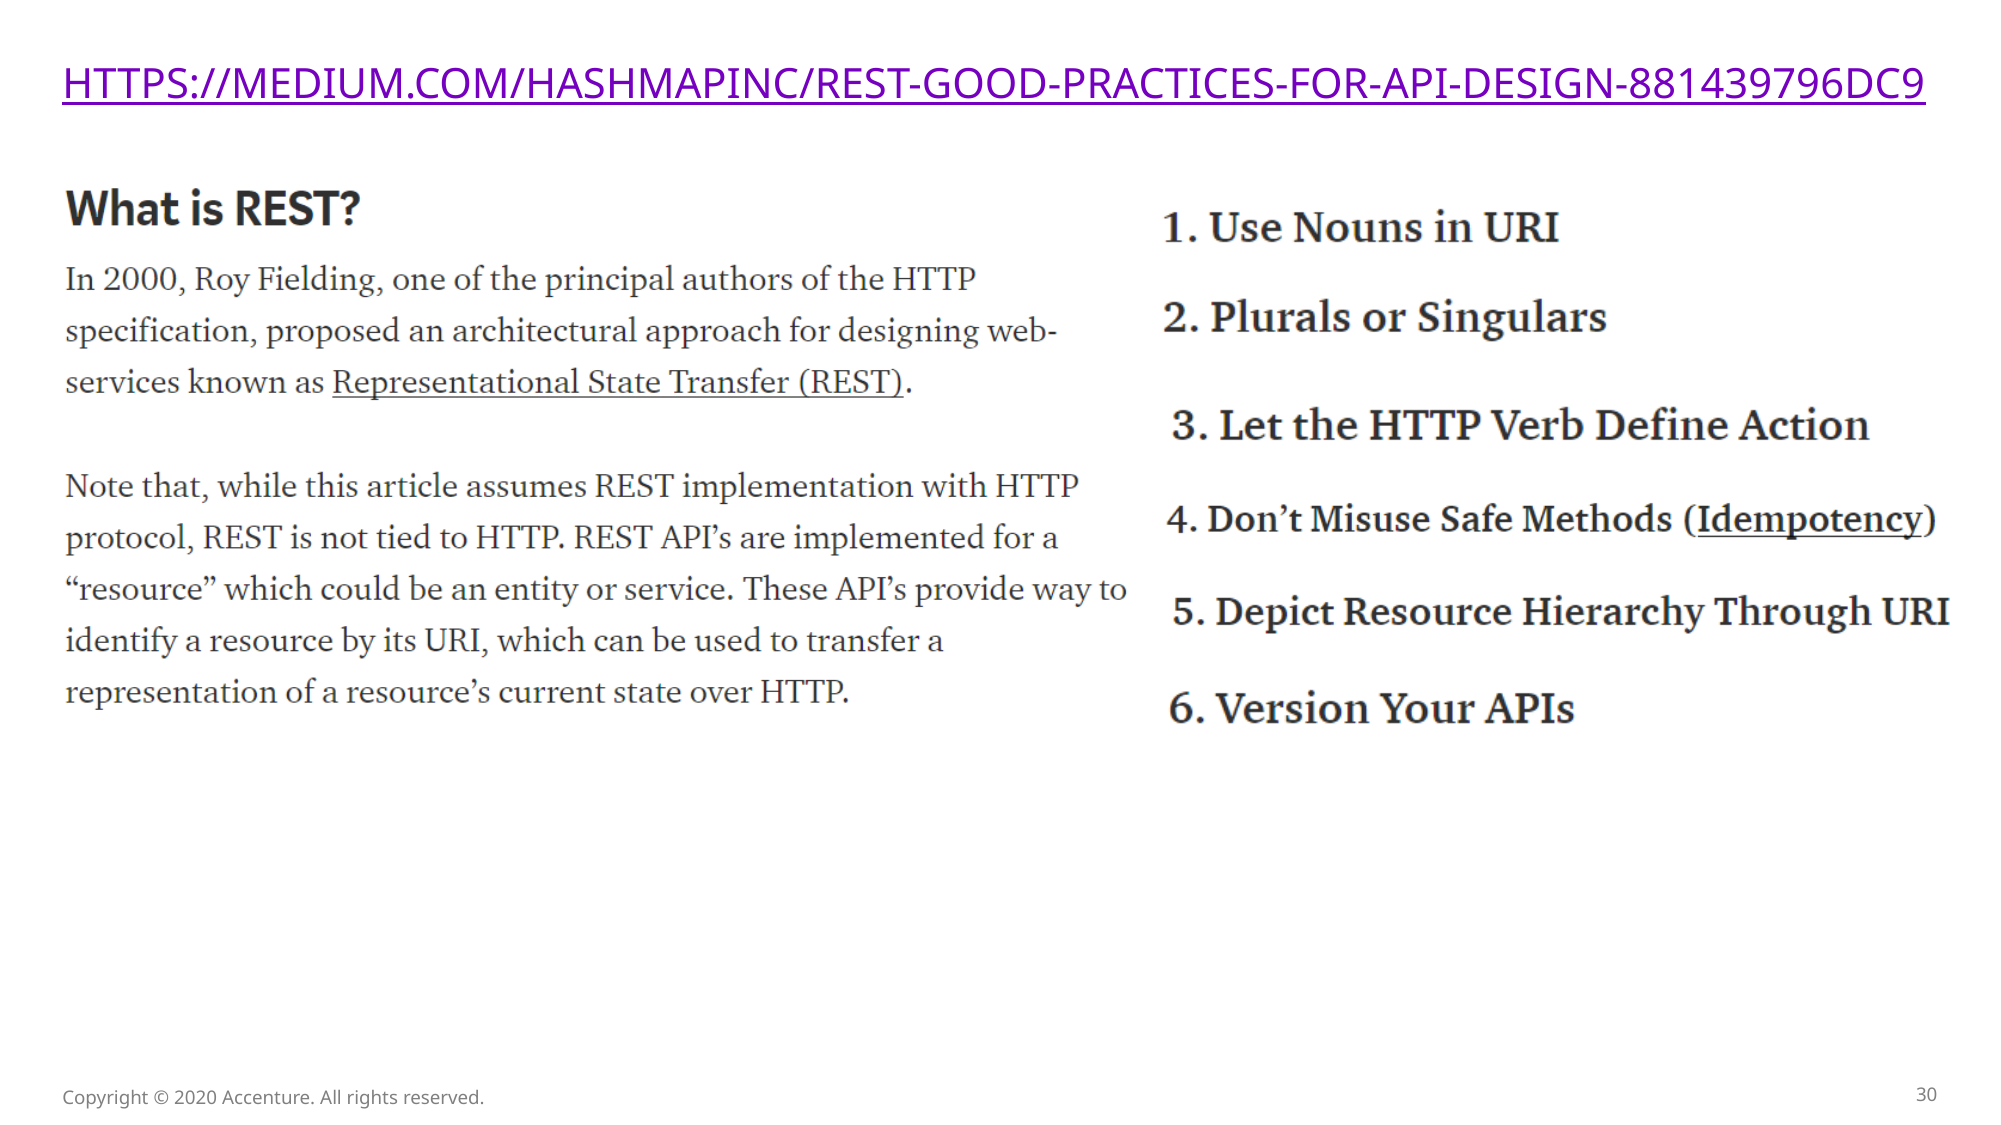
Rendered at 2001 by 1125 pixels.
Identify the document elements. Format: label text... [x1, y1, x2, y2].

title https://medium.com/hashmapinc/rest-good-practices-for-api-design-881439796dc9 [62, 62, 1938, 211]
picture [36, 168, 1951, 765]
picture [1157, 581, 1964, 655]
